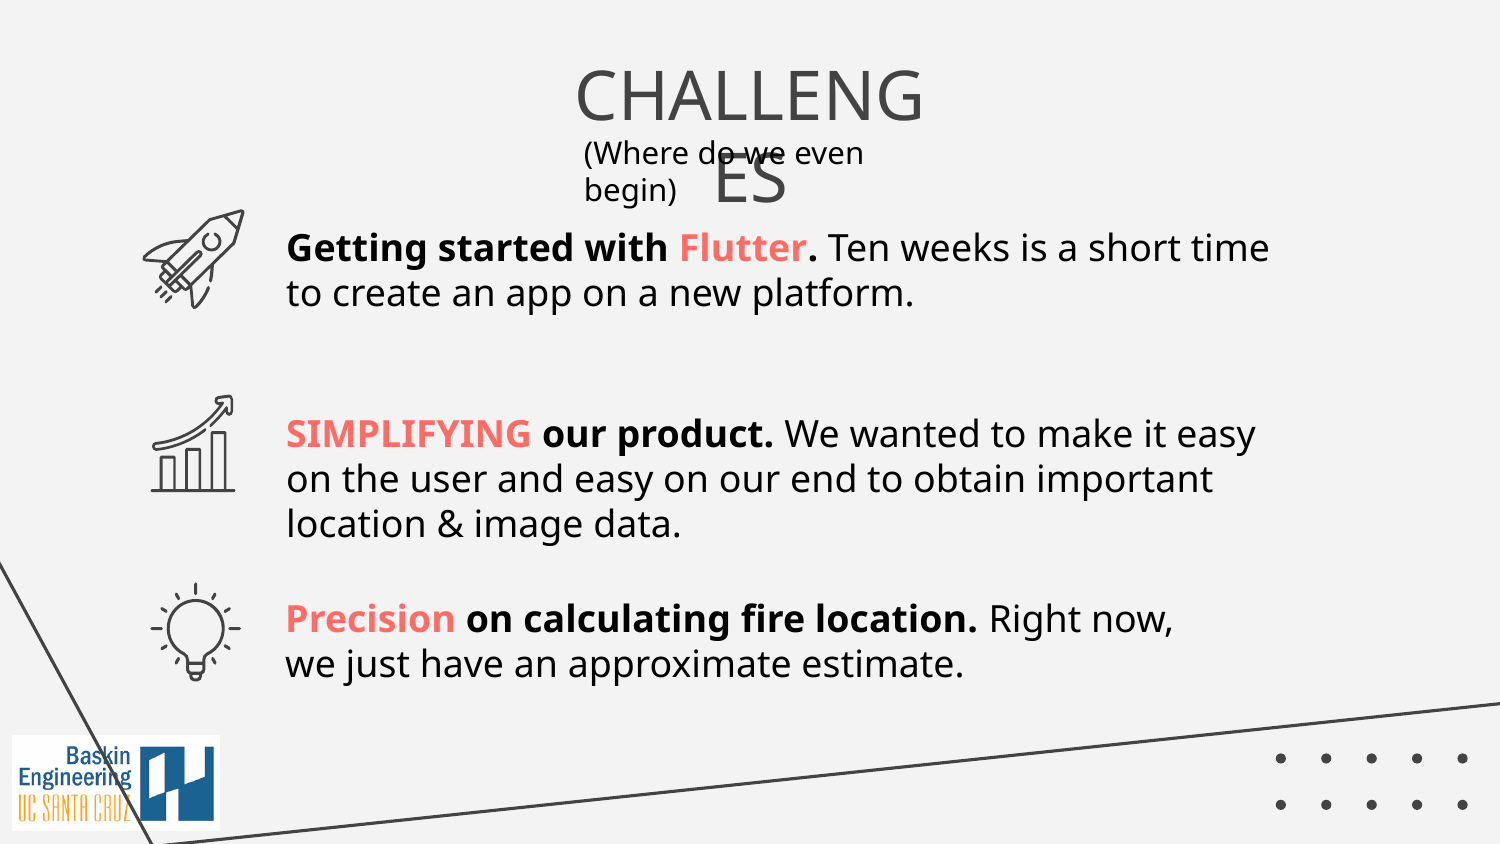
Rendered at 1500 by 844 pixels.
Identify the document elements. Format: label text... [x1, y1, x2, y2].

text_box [140, 209, 246, 310]
picture [95, 735, 220, 831]
text_box Precision on calculating fire location. Right now, we just have an approximate estimate. [270, 580, 903, 700]
title CHALLENGES [544, 36, 956, 136]
text_box (Where do we even begin) [568, 118, 941, 180]
text_box Getting started with Flutter. Ten weeks is a short time to create an app on a new platform. [271, 209, 1306, 330]
text_box [903, 567, 1371, 713]
picture [12, 735, 142, 831]
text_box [150, 394, 236, 493]
text_box SIMPLIFYING our product. We wanted to make it easy on the user and easy on our end to obtain important location & image data. [271, 394, 1306, 515]
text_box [150, 582, 242, 682]
